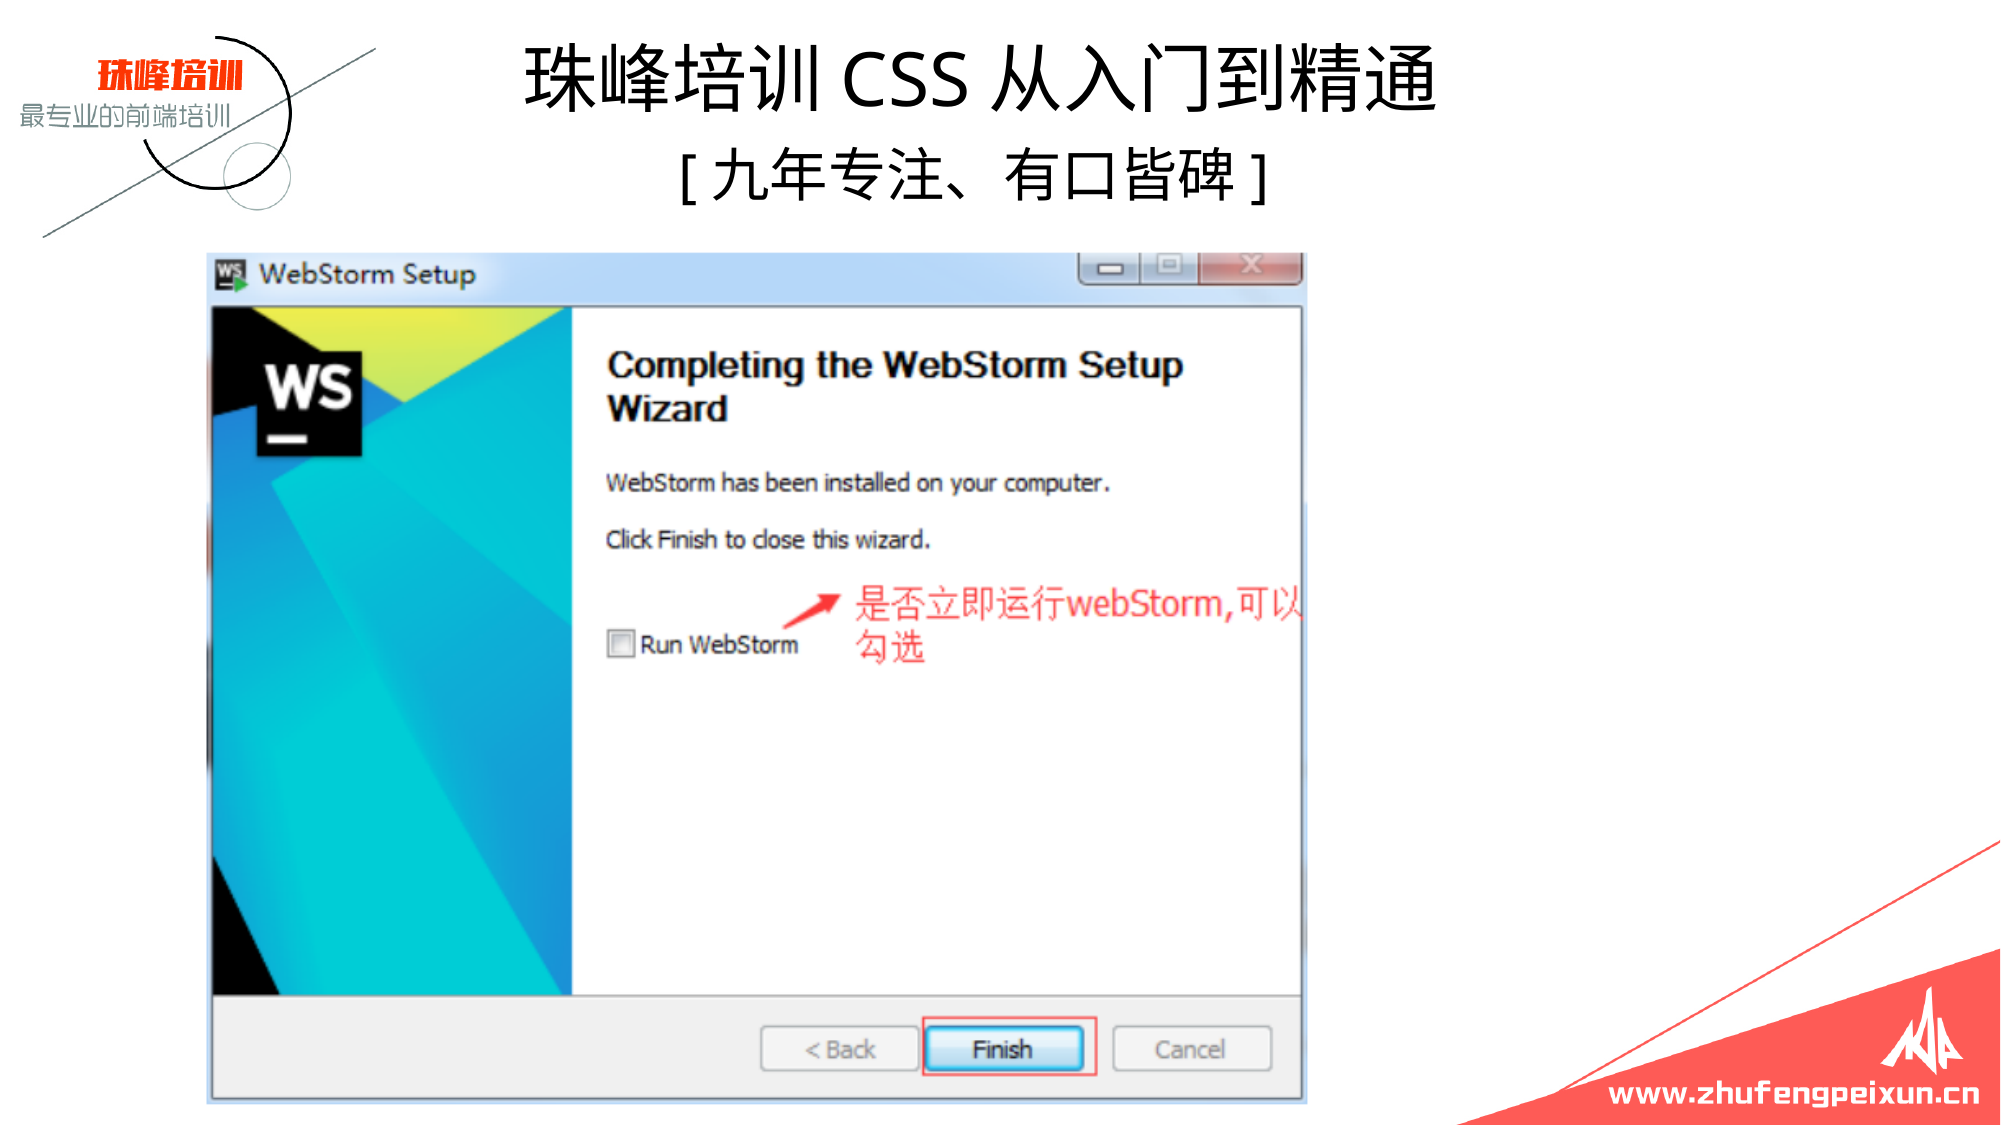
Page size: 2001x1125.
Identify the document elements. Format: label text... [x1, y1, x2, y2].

text_box 珠峰培训CSS从入门到精通 [九年专注、有口皆碑] [507, 23, 1737, 264]
picture [1437, 796, 2001, 1125]
picture [18, 36, 376, 238]
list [179, 240, 1330, 1117]
